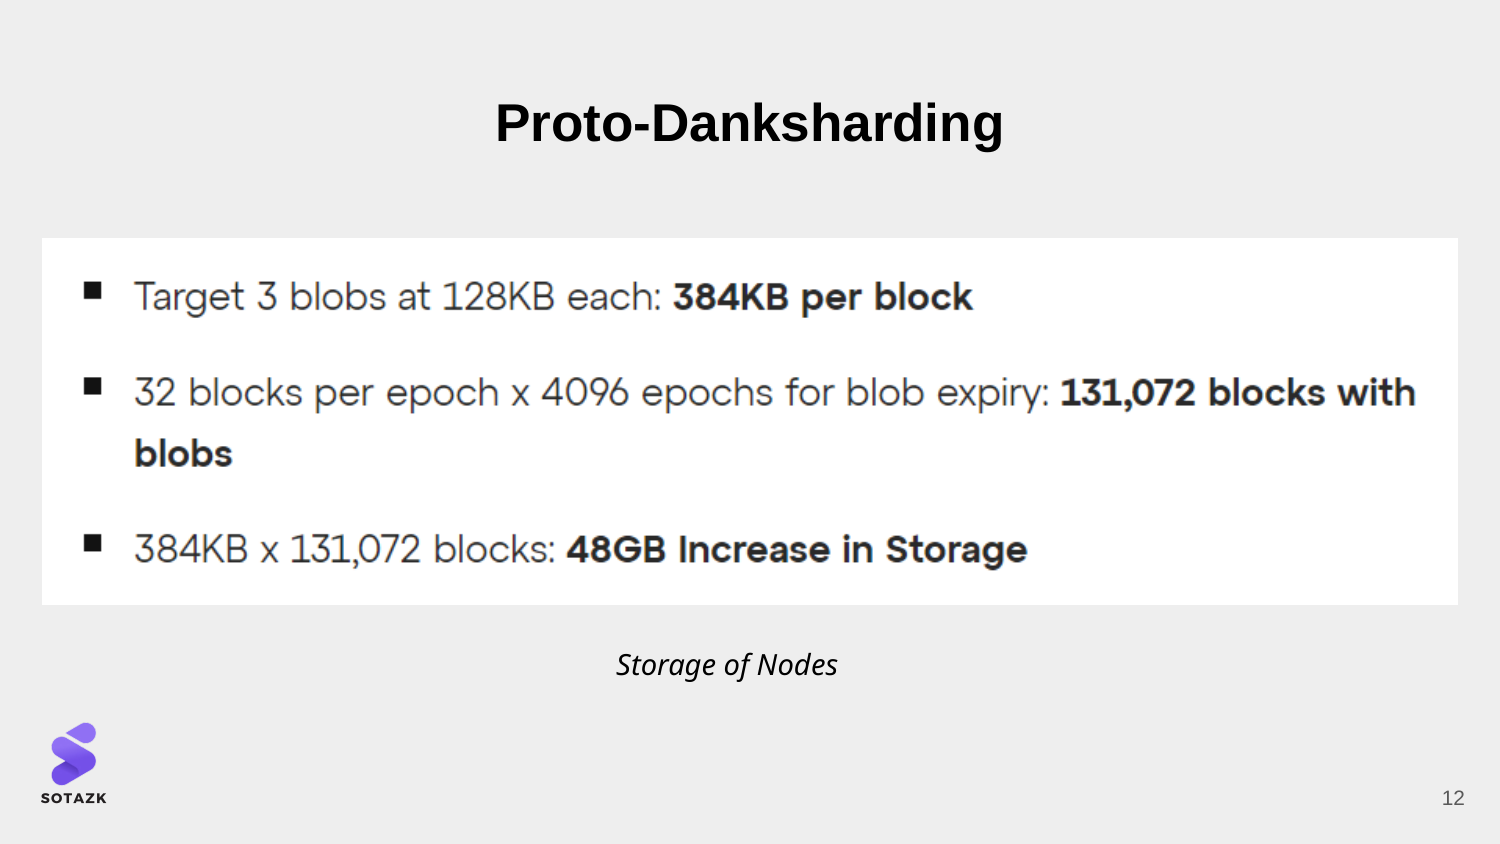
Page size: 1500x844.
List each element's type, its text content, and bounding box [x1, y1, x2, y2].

text_box Storage of Nodes [601, 631, 899, 725]
picture [29, 719, 120, 806]
picture [42, 238, 1458, 605]
slide_number ‹#› [1389, 764, 1480, 830]
title Proto-Danksharding [51, 72, 1449, 167]
